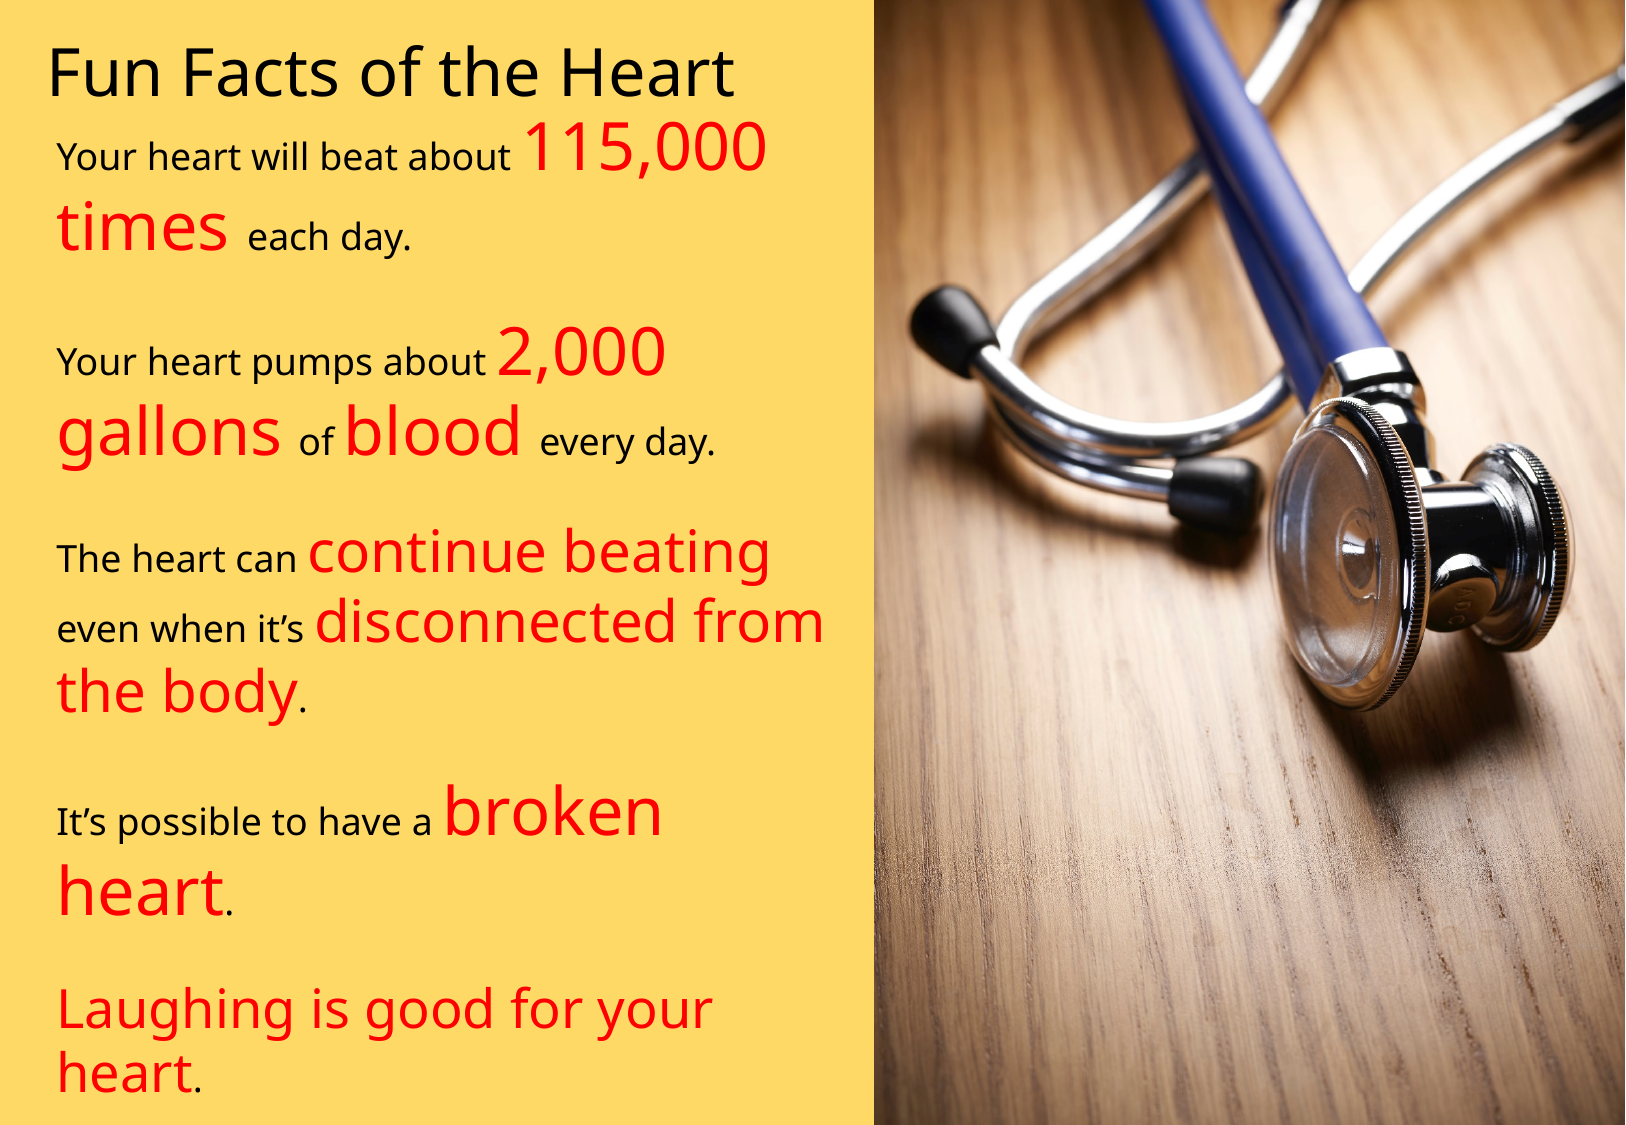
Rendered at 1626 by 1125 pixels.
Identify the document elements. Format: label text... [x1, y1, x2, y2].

text_box Fun Facts of the Heart [31, 22, 768, 117]
picture [874, 0, 1625, 1125]
text_box Your heart will beat about 115,000 times each day. Your heart pumps about 2,000 gallons of blood every day. The heart can continue beating even when it’s disconnected from the body. It’s possible to have a broken heart. Laughing is good for your heart. [41, 96, 846, 1112]
